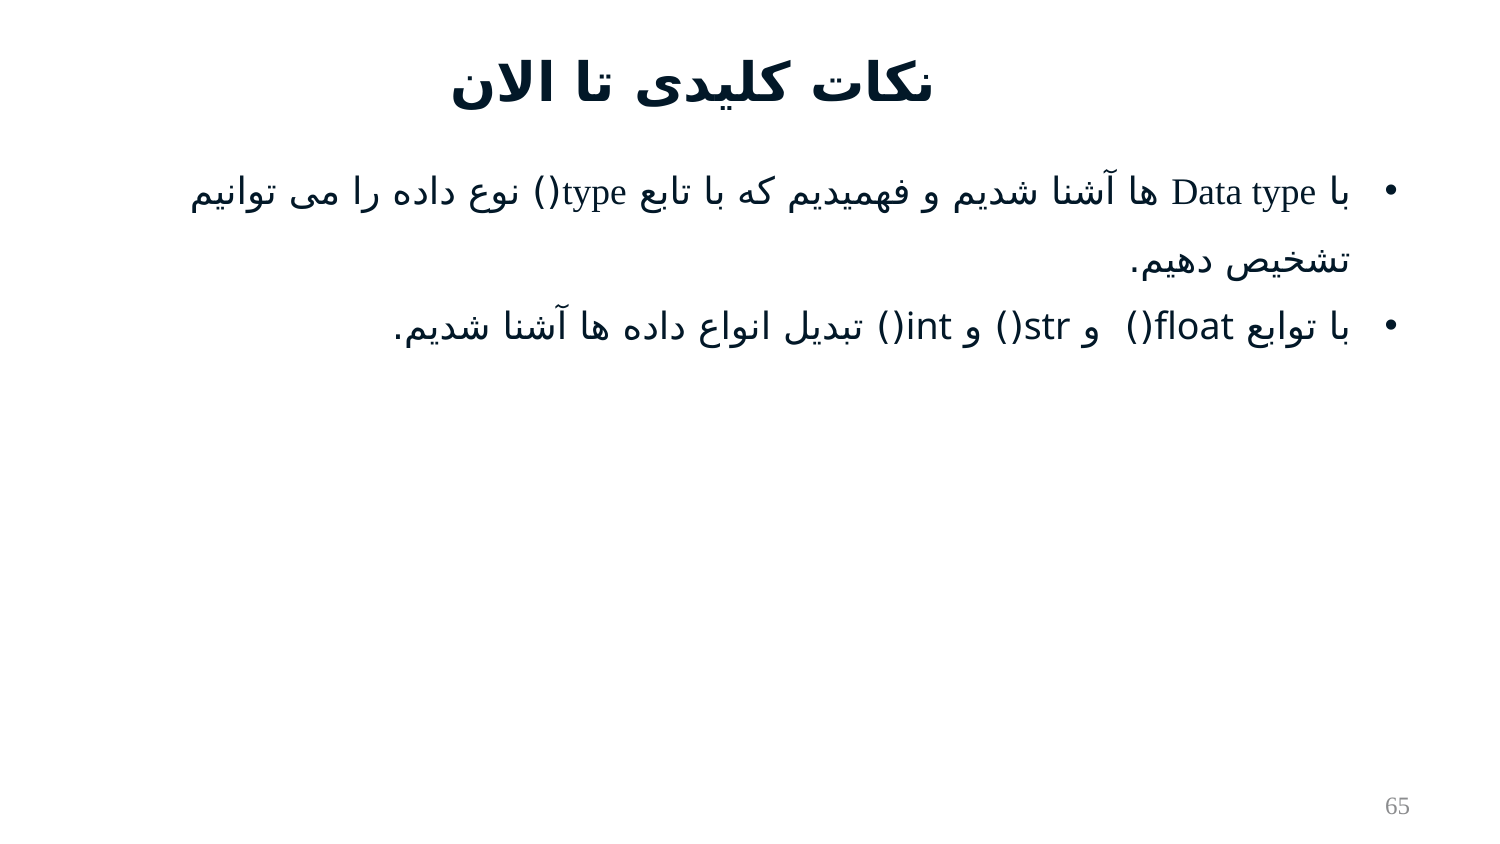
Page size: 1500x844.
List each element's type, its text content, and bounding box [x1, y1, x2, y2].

text_box با Data type ها آشنا شدیم و فهمیدیم که با تابع type() نوع داده را می توانیم تشخیص دهیم. با توابع float() و str() و int() تبدیل انواع داده ها آشنا شدیم. [62, 137, 1413, 355]
slide_number 65 [1074, 782, 1425, 827]
title نکات کلیدی تا الان [87, 34, 1300, 126]
